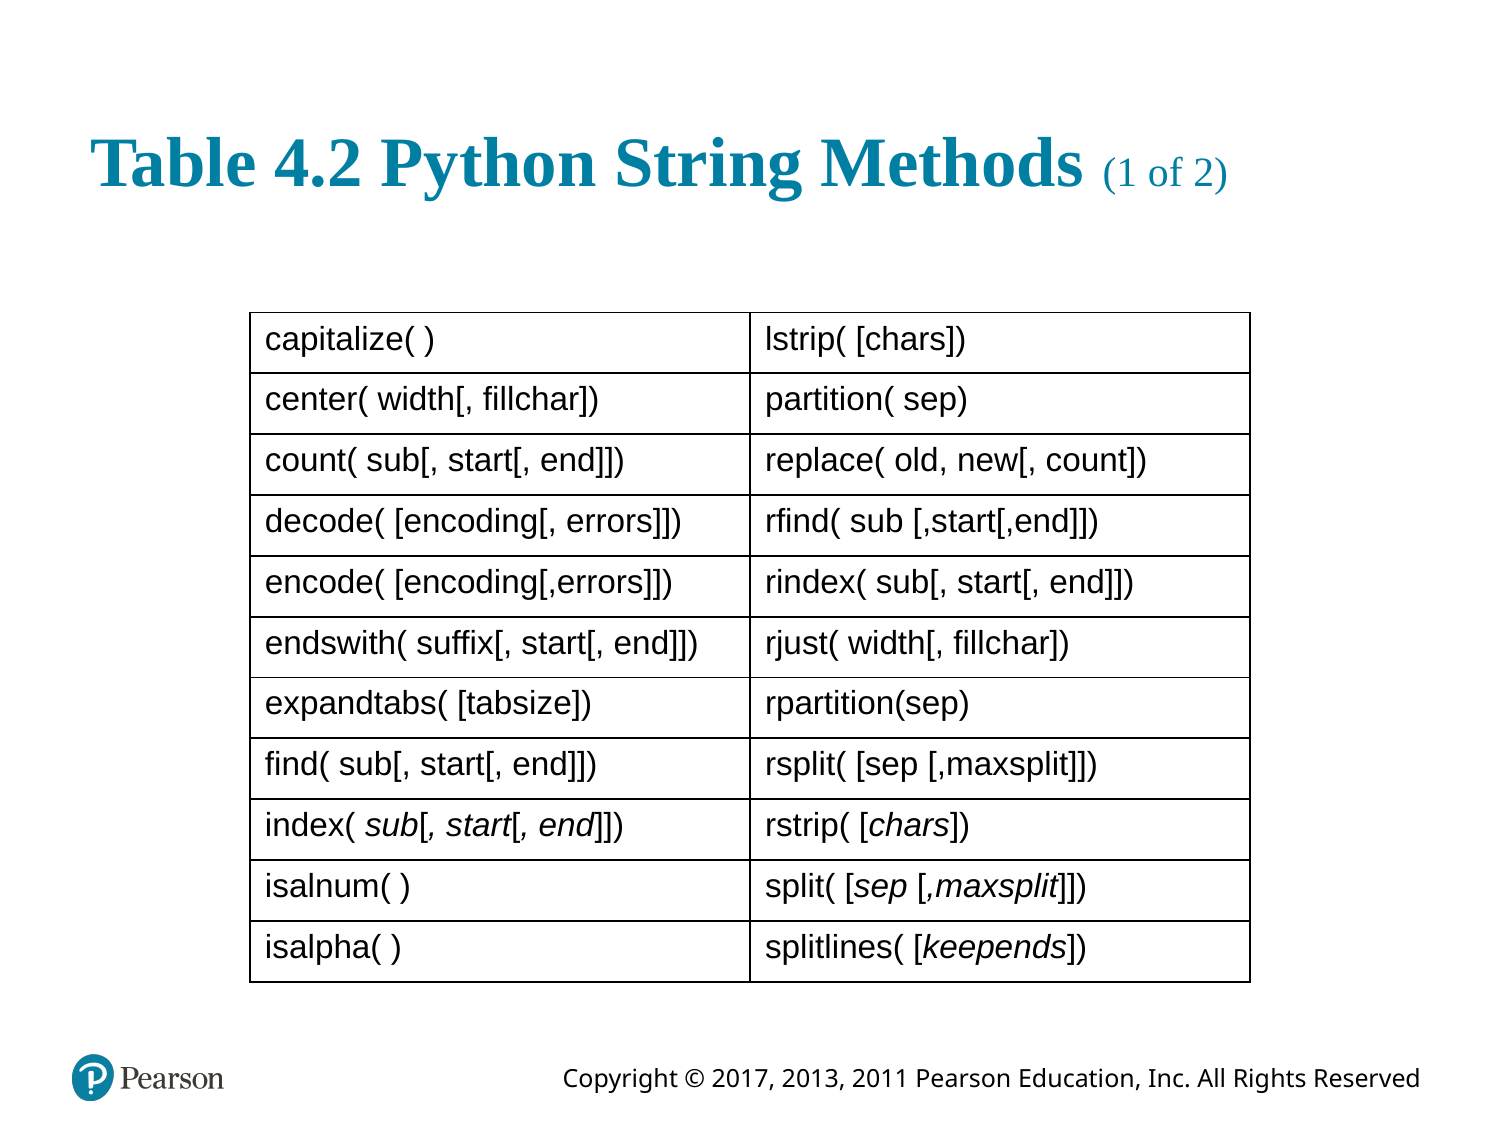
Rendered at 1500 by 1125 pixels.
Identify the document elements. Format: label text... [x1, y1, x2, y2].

table_header capitalize( ) [251, 313, 749, 372]
table_cell rindex( sub[, start[, end]]) [751, 557, 1249, 616]
table_cell replace( old, new[, count]) [751, 435, 1249, 494]
table_cell center( width[, fillchar]) [251, 374, 749, 433]
picture [72, 1087, 83, 1101]
table_cell rstrip( [chars]) [751, 800, 1249, 859]
table_cell count( sub[, start[, end]]) [251, 435, 749, 494]
table_cell find( sub[, start[, end]]) [251, 739, 749, 798]
table_cell endswith( suffix[, start[, end]]) [251, 618, 749, 677]
table_cell expandtabs( [tabsize]) [251, 678, 749, 737]
table_cell partition( sep) [751, 374, 1249, 433]
picture [72, 1054, 88, 1070]
table_cell rjust( width[, fillchar]) [751, 618, 1249, 677]
table_header lstrip( [chars]) [751, 313, 1249, 372]
table_cell rpartition(sep) [751, 678, 1249, 737]
picture [80, 1063, 106, 1088]
table_cell splitlines( [keepends]) [751, 922, 1249, 981]
picture [98, 1054, 224, 1101]
table_cell rsplit( [sep [,maxsplit]]) [751, 739, 1249, 798]
table_cell isalpha( ) [251, 922, 749, 981]
table_cell encode( [encoding[,errors]]) [251, 557, 749, 616]
table_cell rfind( sub [,start[,end]]) [751, 496, 1249, 555]
title Table 4.2 Python String Methods (1 of 2) [75, 35, 1425, 216]
table_cell decode( [encoding[, errors]]) [251, 496, 749, 555]
table_cell split( [sep [,maxsplit]]) [751, 861, 1249, 920]
table_cell isalnum( ) [251, 861, 749, 920]
table_cell index( sub[, start[, end]]) [251, 800, 749, 859]
